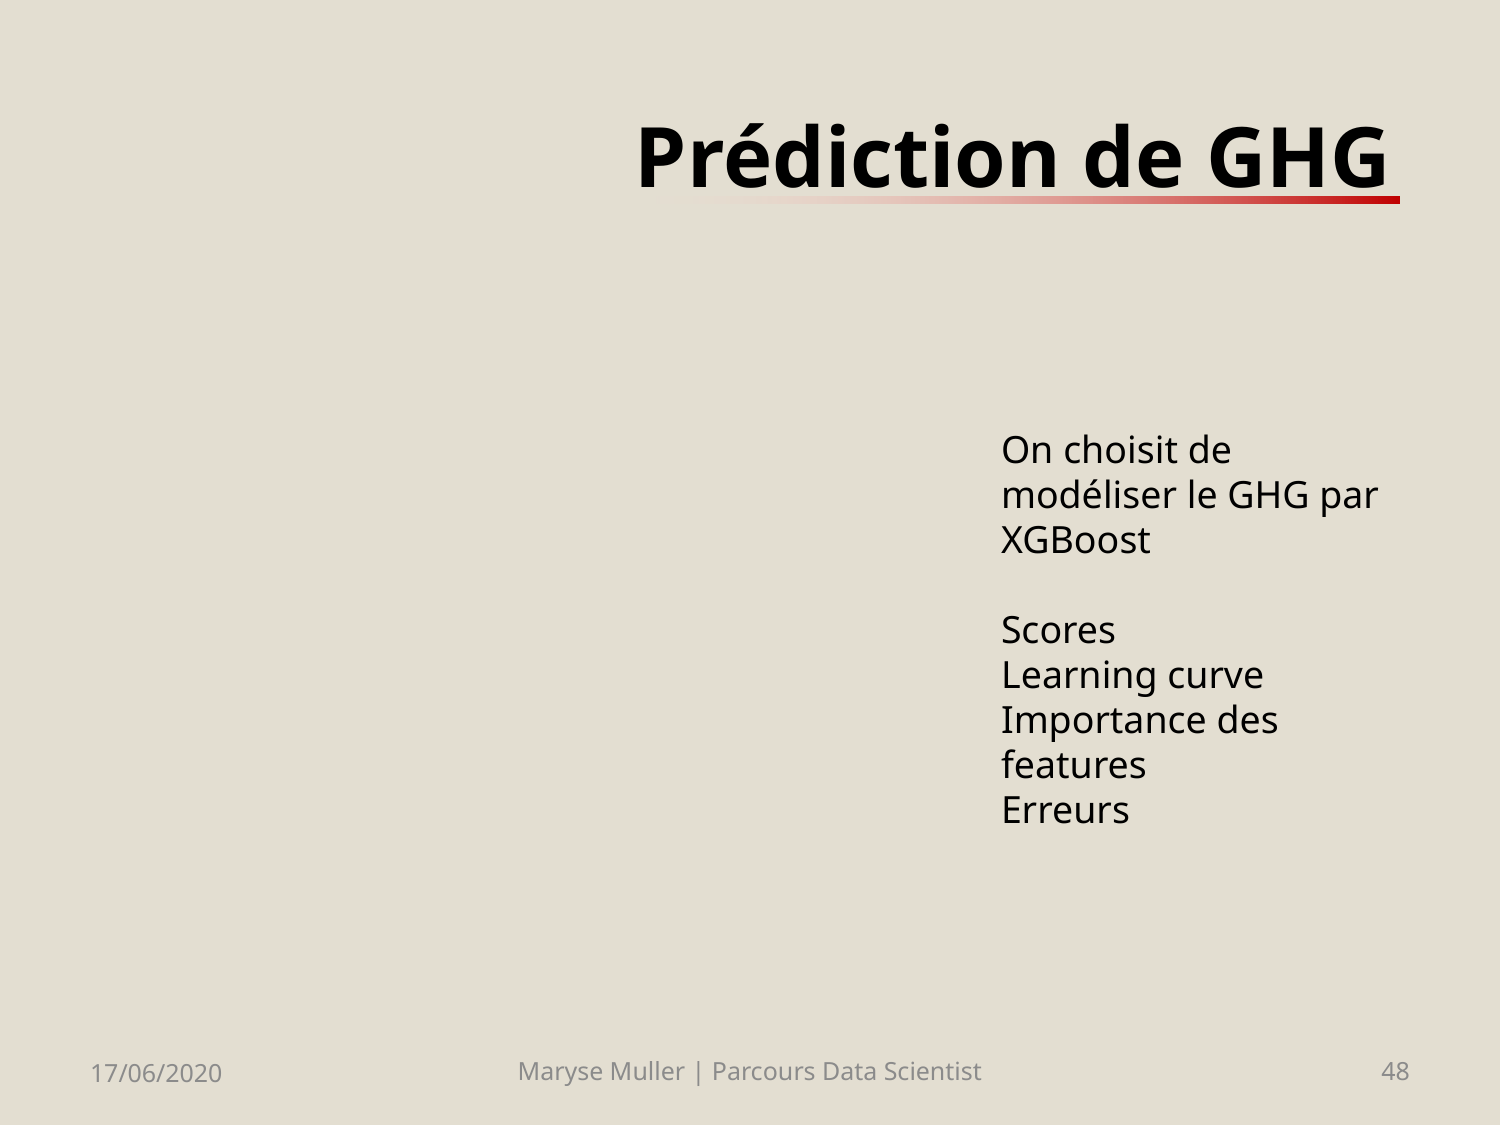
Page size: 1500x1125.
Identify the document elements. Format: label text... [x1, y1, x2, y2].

text_box [625, 194, 1402, 206]
slide_number 48 [1074, 1042, 1425, 1103]
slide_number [75, 1042, 425, 1103]
title Prédiction de GHG [116, 66, 1407, 242]
text_box On choisit de modéliser le GHG par XGBoost Scores Learning curve Importance des features Erreurs [986, 419, 1424, 839]
footer Maryse Muller | Parcours Data Scientist [472, 1042, 1028, 1103]
